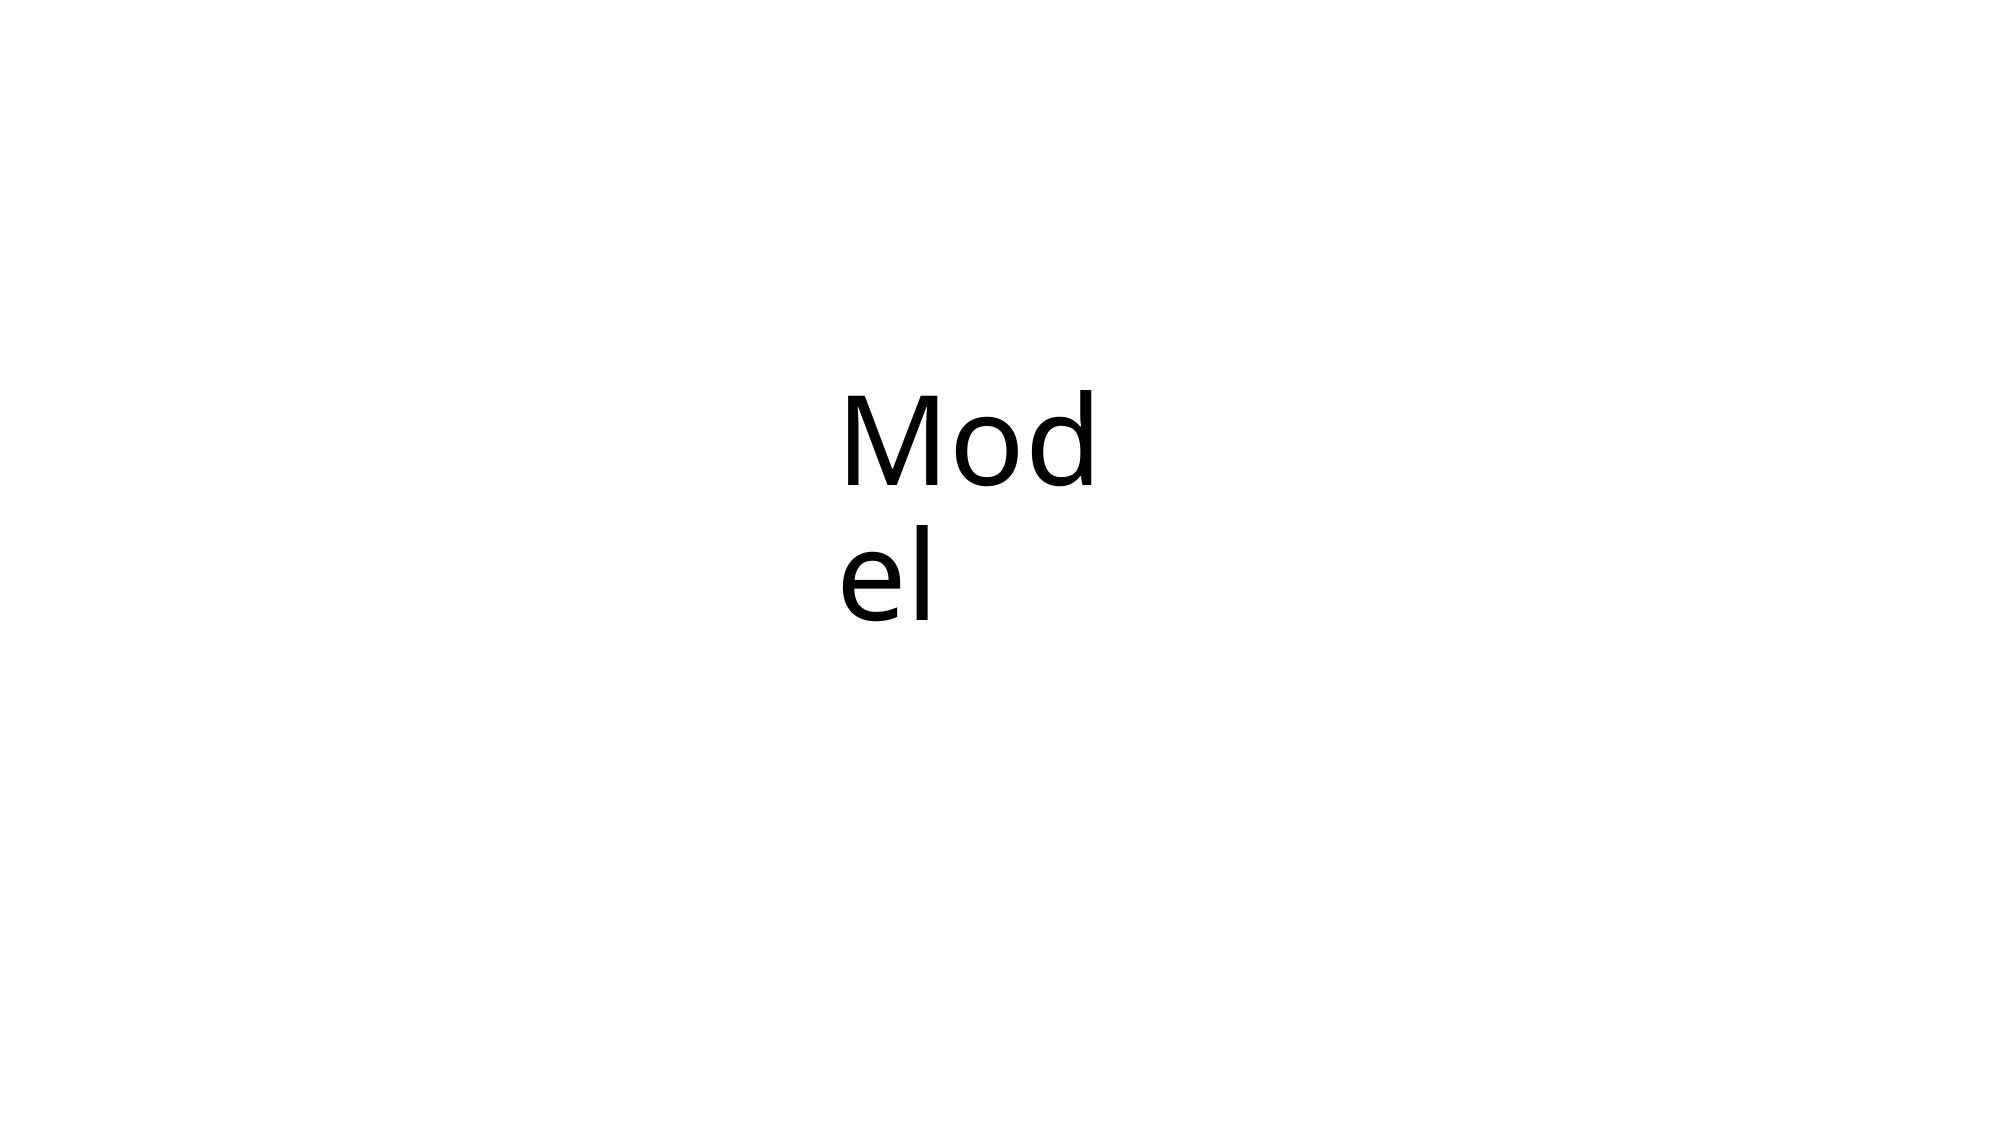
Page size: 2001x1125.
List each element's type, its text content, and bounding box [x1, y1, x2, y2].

title Model [821, 469, 1179, 656]
